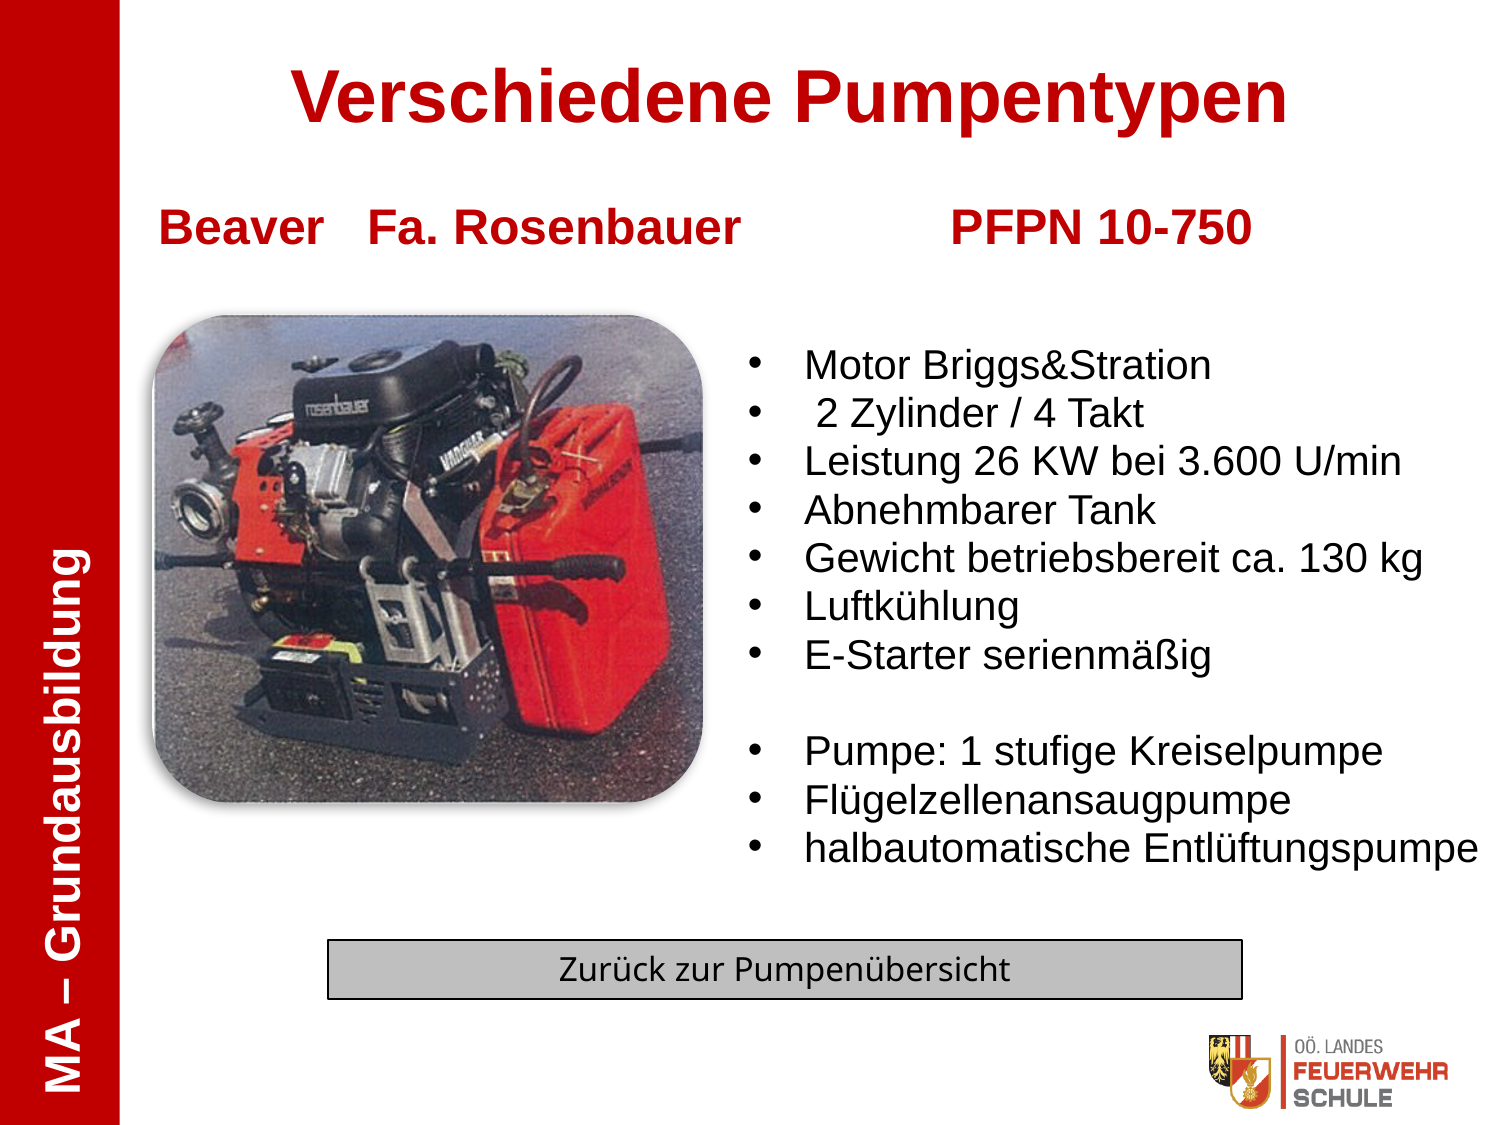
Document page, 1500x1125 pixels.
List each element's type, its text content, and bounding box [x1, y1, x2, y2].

picture [1209, 1067, 1448, 1109]
list Motor Briggs&Stration 2 Zylinder / 4 Takt Leistung 26 KW bei 3.600 U/min Abnehmbarer Tank Gewicht betriebsbereit ca. 130 kg Luftkühlung E-Starter serienmäßig Pumpe: 1 stufige Kreiselpumpe Flügelzellenansaugpumpe halbautomatische Entlüftungspumpe [732, 339, 1500, 1067]
text_box Beaver Fa. Rosenbauer PFPN 10-750 [144, 187, 1495, 293]
text_box Zurück zur Pumpenübersicht [328, 940, 1243, 1000]
picture [152, 283, 703, 835]
text_box Verschiedene Pumpentypen [99, 40, 1481, 171]
